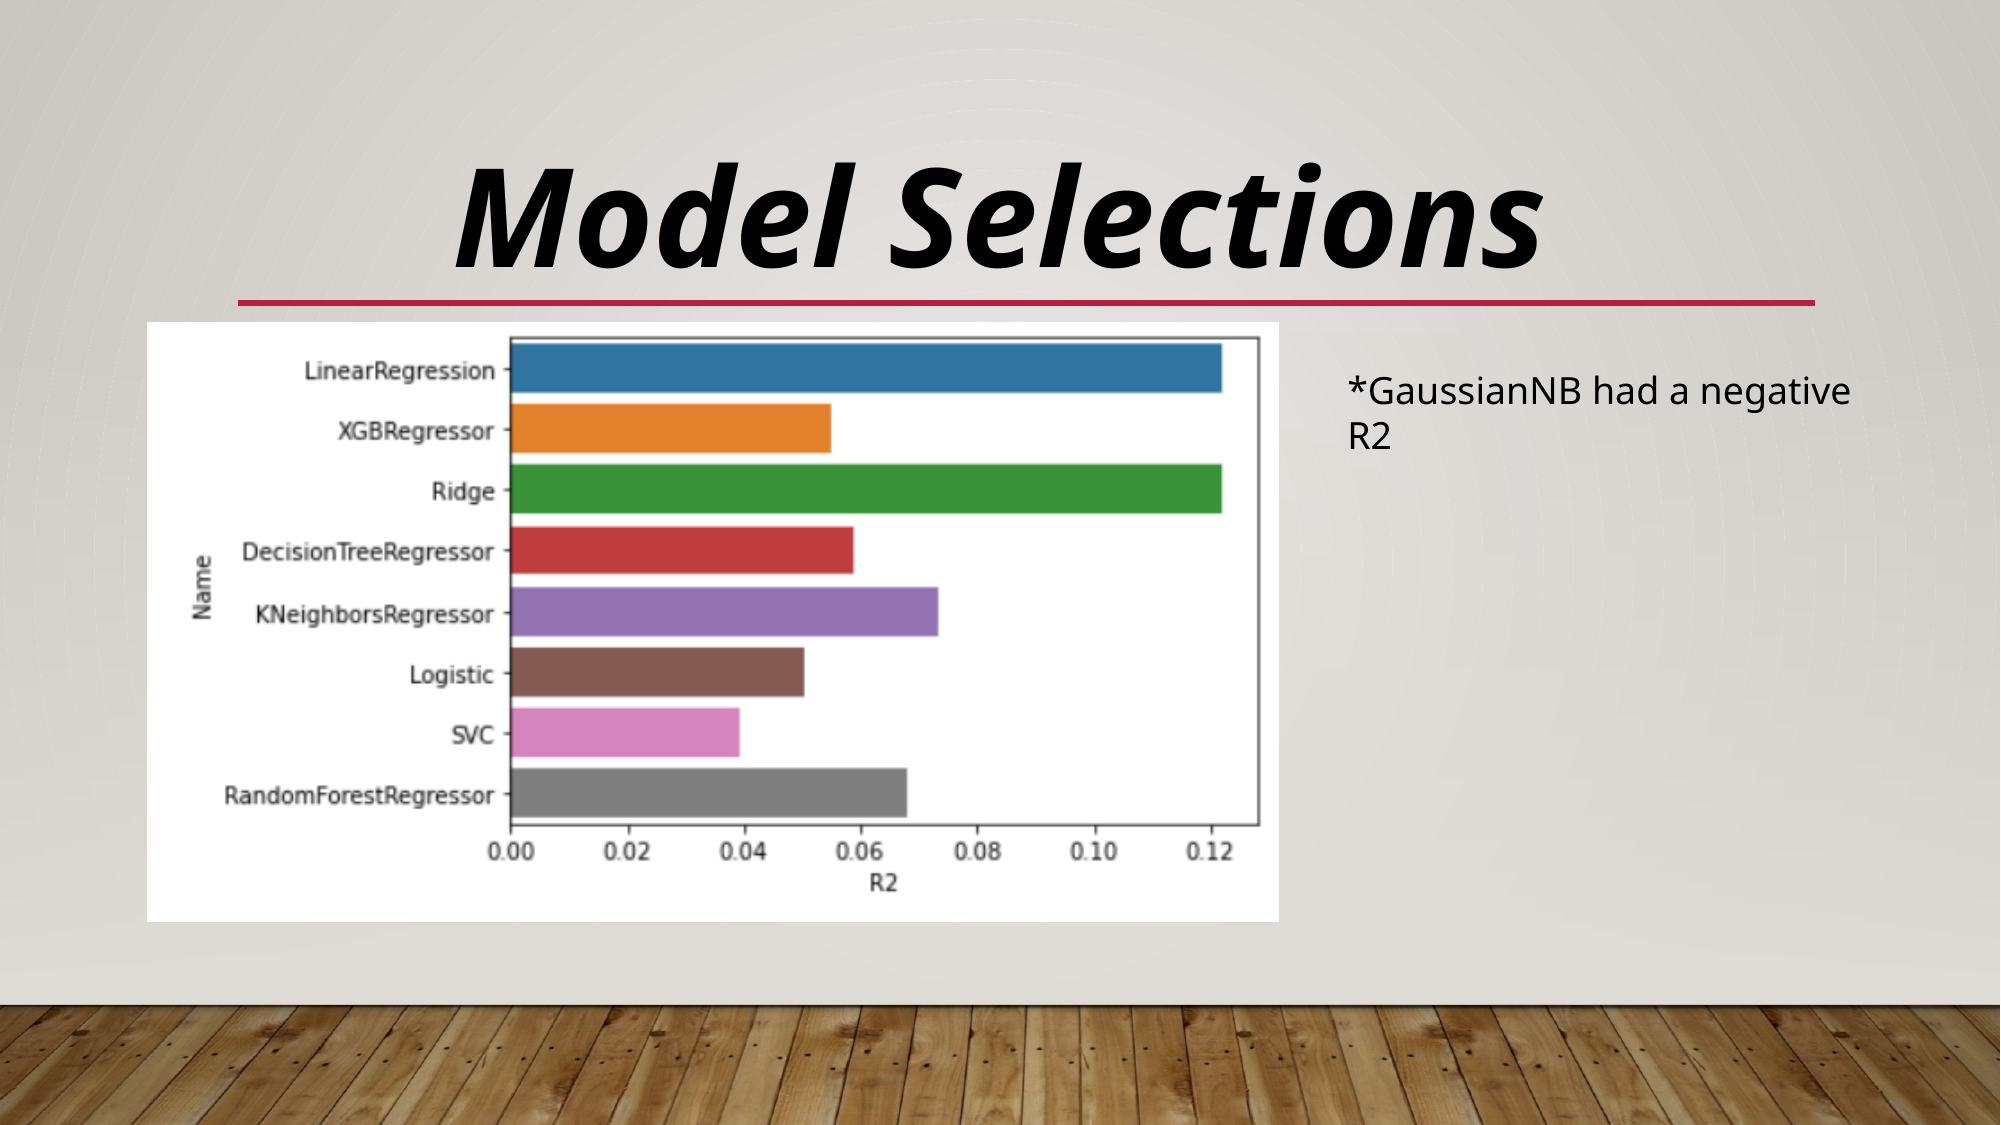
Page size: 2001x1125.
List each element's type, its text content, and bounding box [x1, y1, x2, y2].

picture [0, 1005, 2000, 1125]
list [146, 322, 1279, 922]
text_box *GaussianNB had a negative R2 [1332, 359, 1885, 465]
text_box Model Selections [437, 122, 1563, 303]
